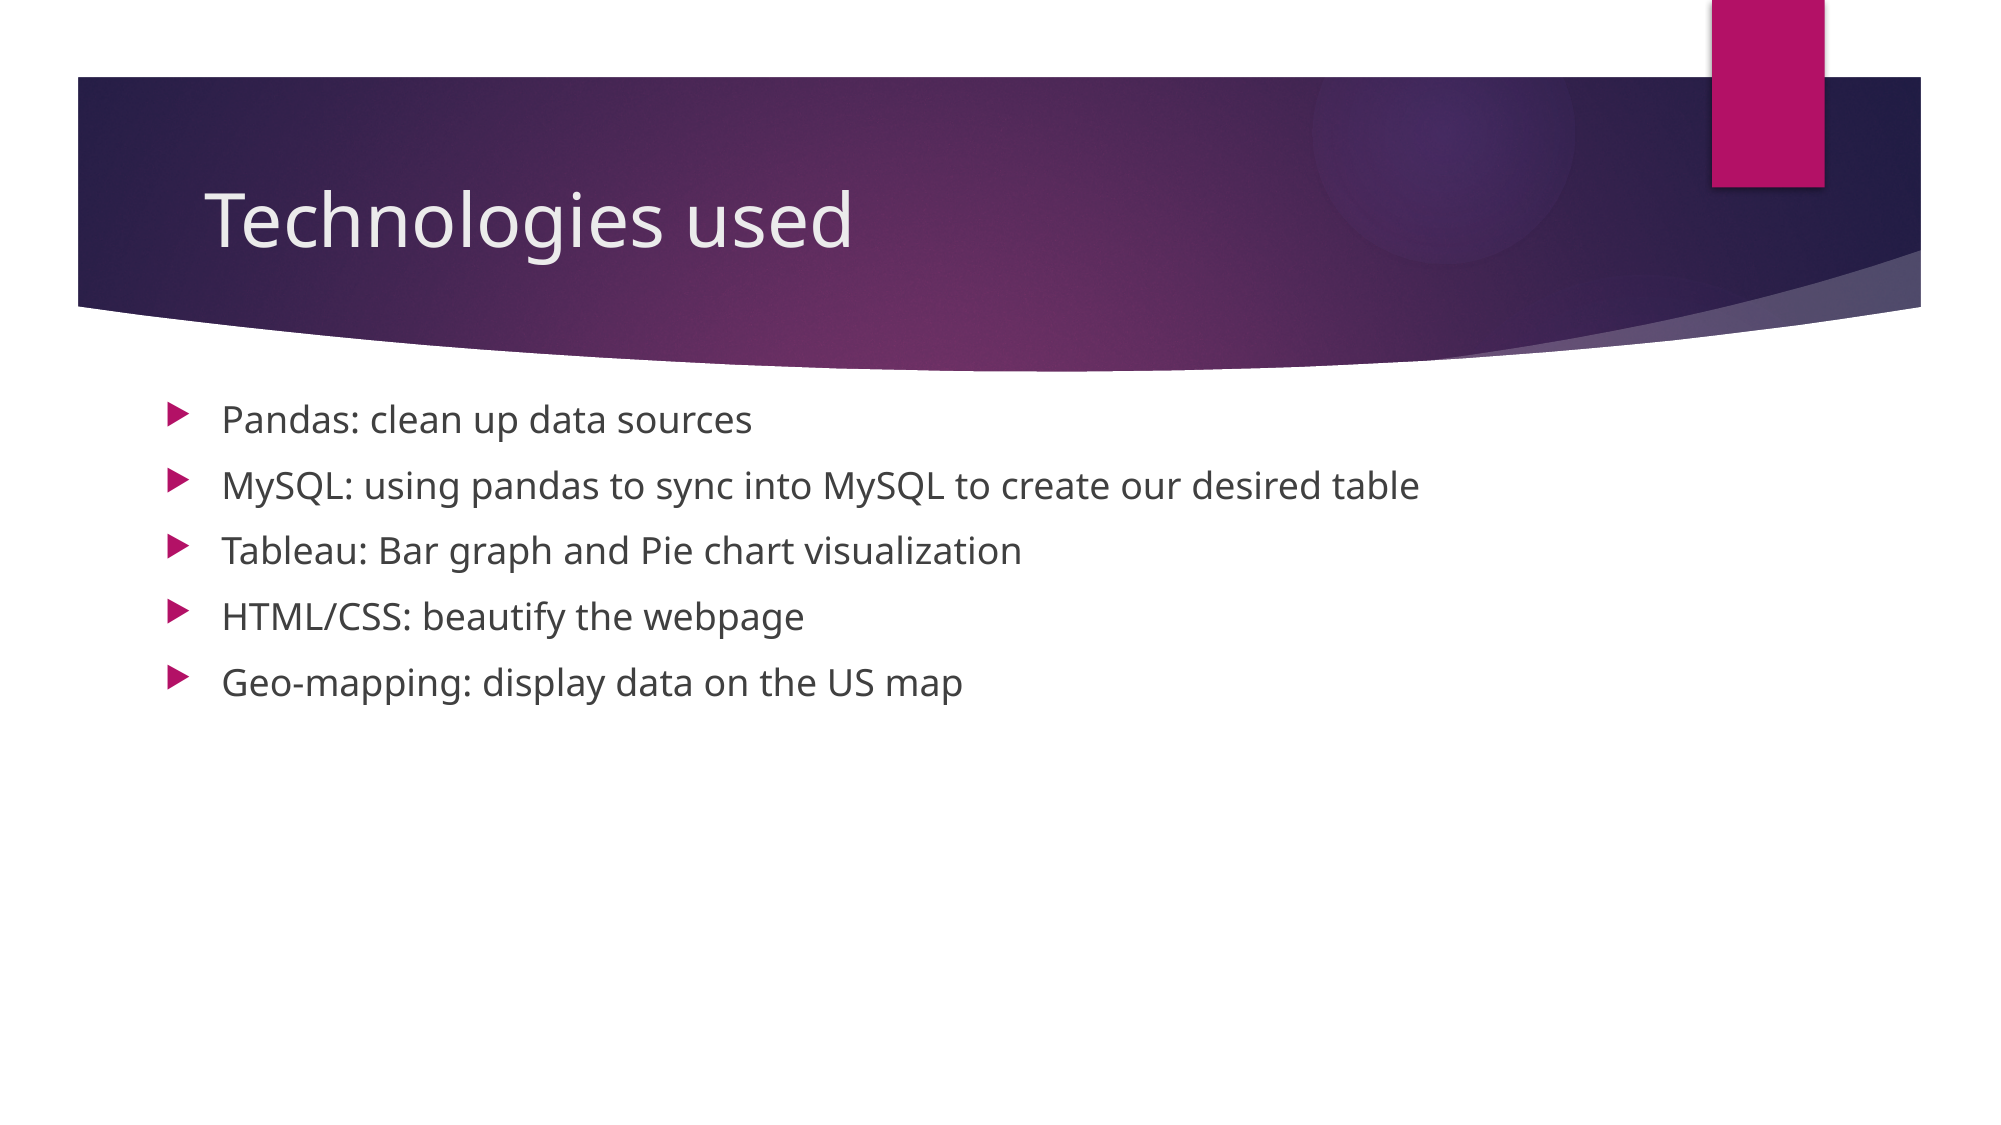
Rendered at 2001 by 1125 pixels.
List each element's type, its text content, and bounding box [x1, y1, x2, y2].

title Technologies used [189, 159, 1627, 276]
list Pandas: clean up data sources MySQL: using pandas to sync into MySQL to create our desired table Tableau: Bar graph and Pie chart visualization HTML/CSS: beautify the webpage Geo-mapping: display data on the US map [149, 388, 1850, 950]
